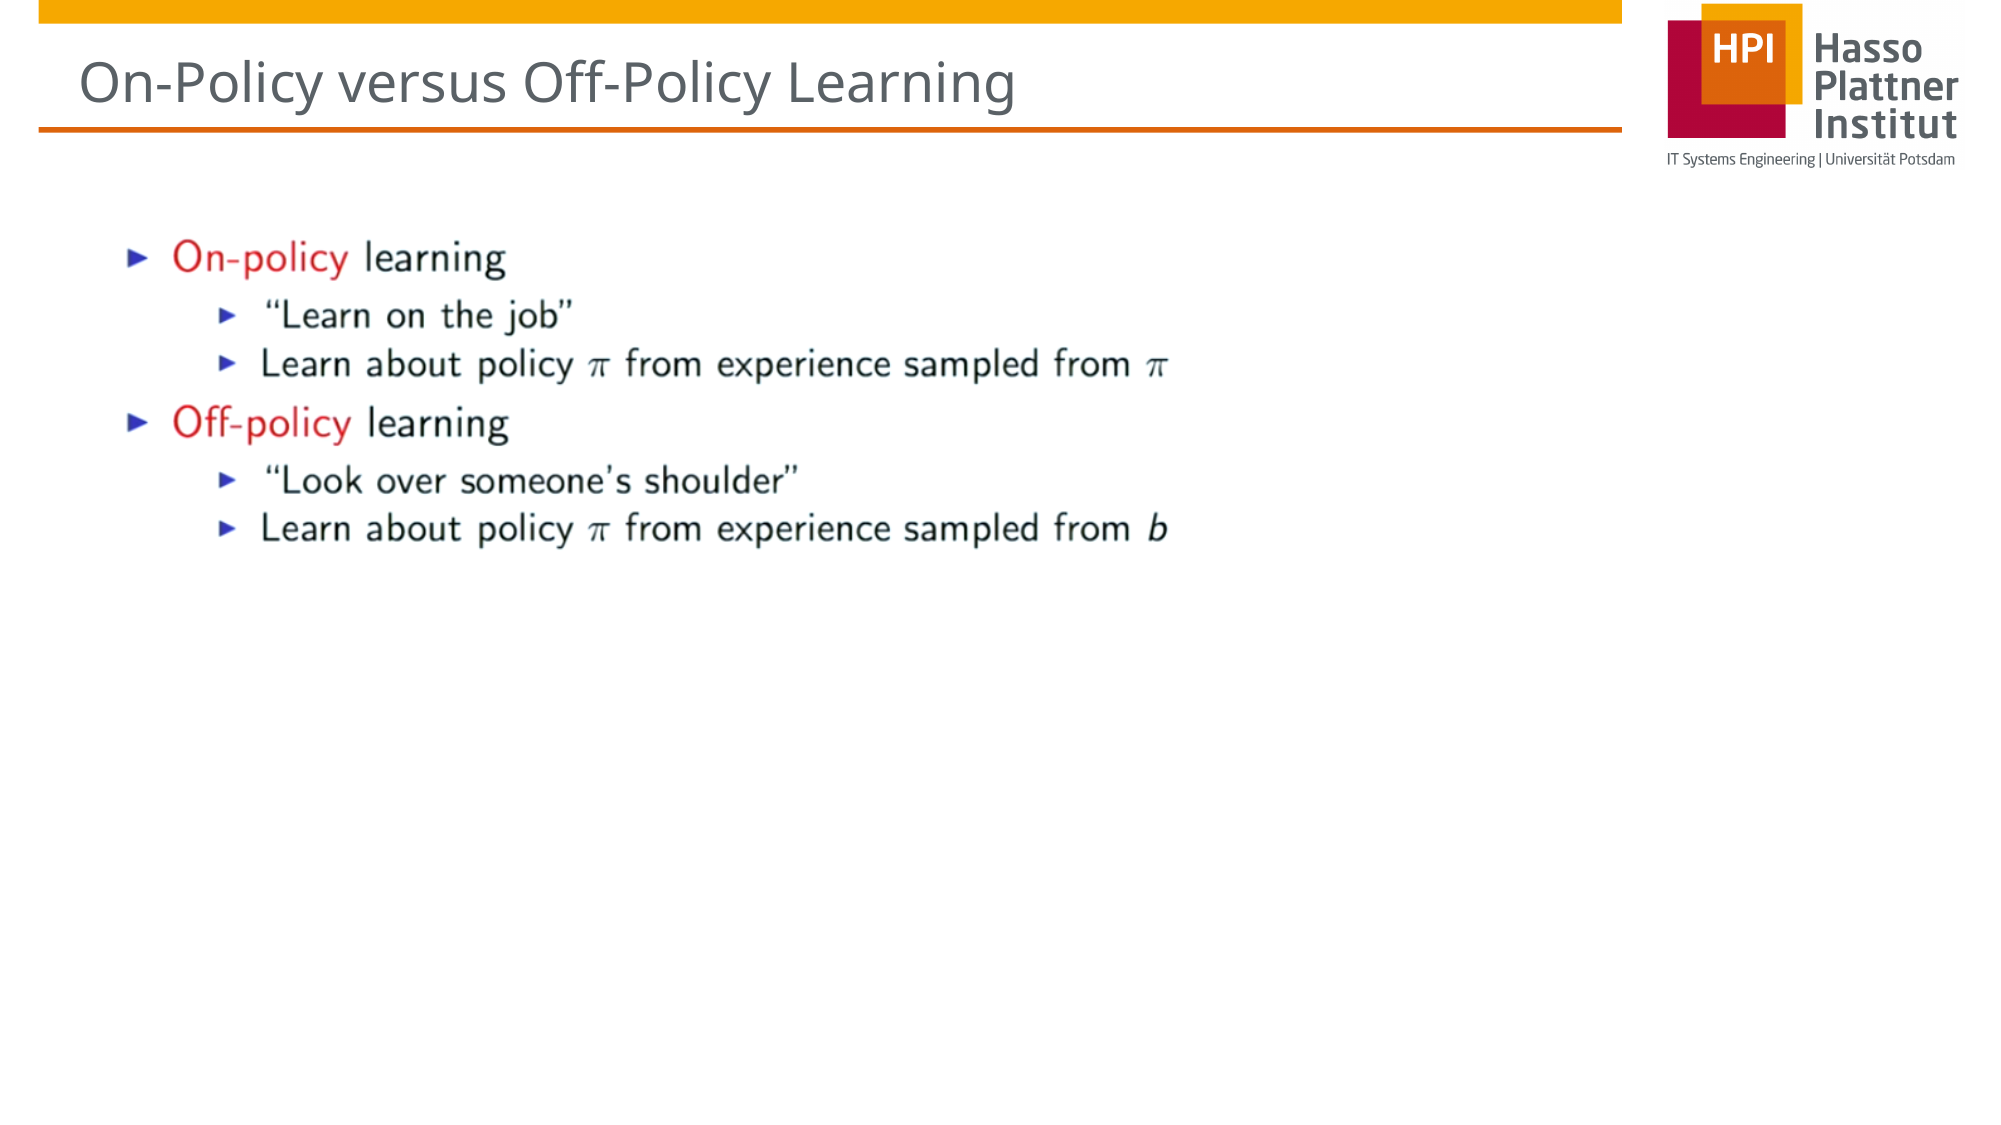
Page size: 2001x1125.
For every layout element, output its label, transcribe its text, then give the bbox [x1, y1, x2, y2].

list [104, 224, 1206, 577]
title On-Policy versus Off-Policy Learning [78, 23, 1583, 115]
picture [1664, 0, 1965, 170]
